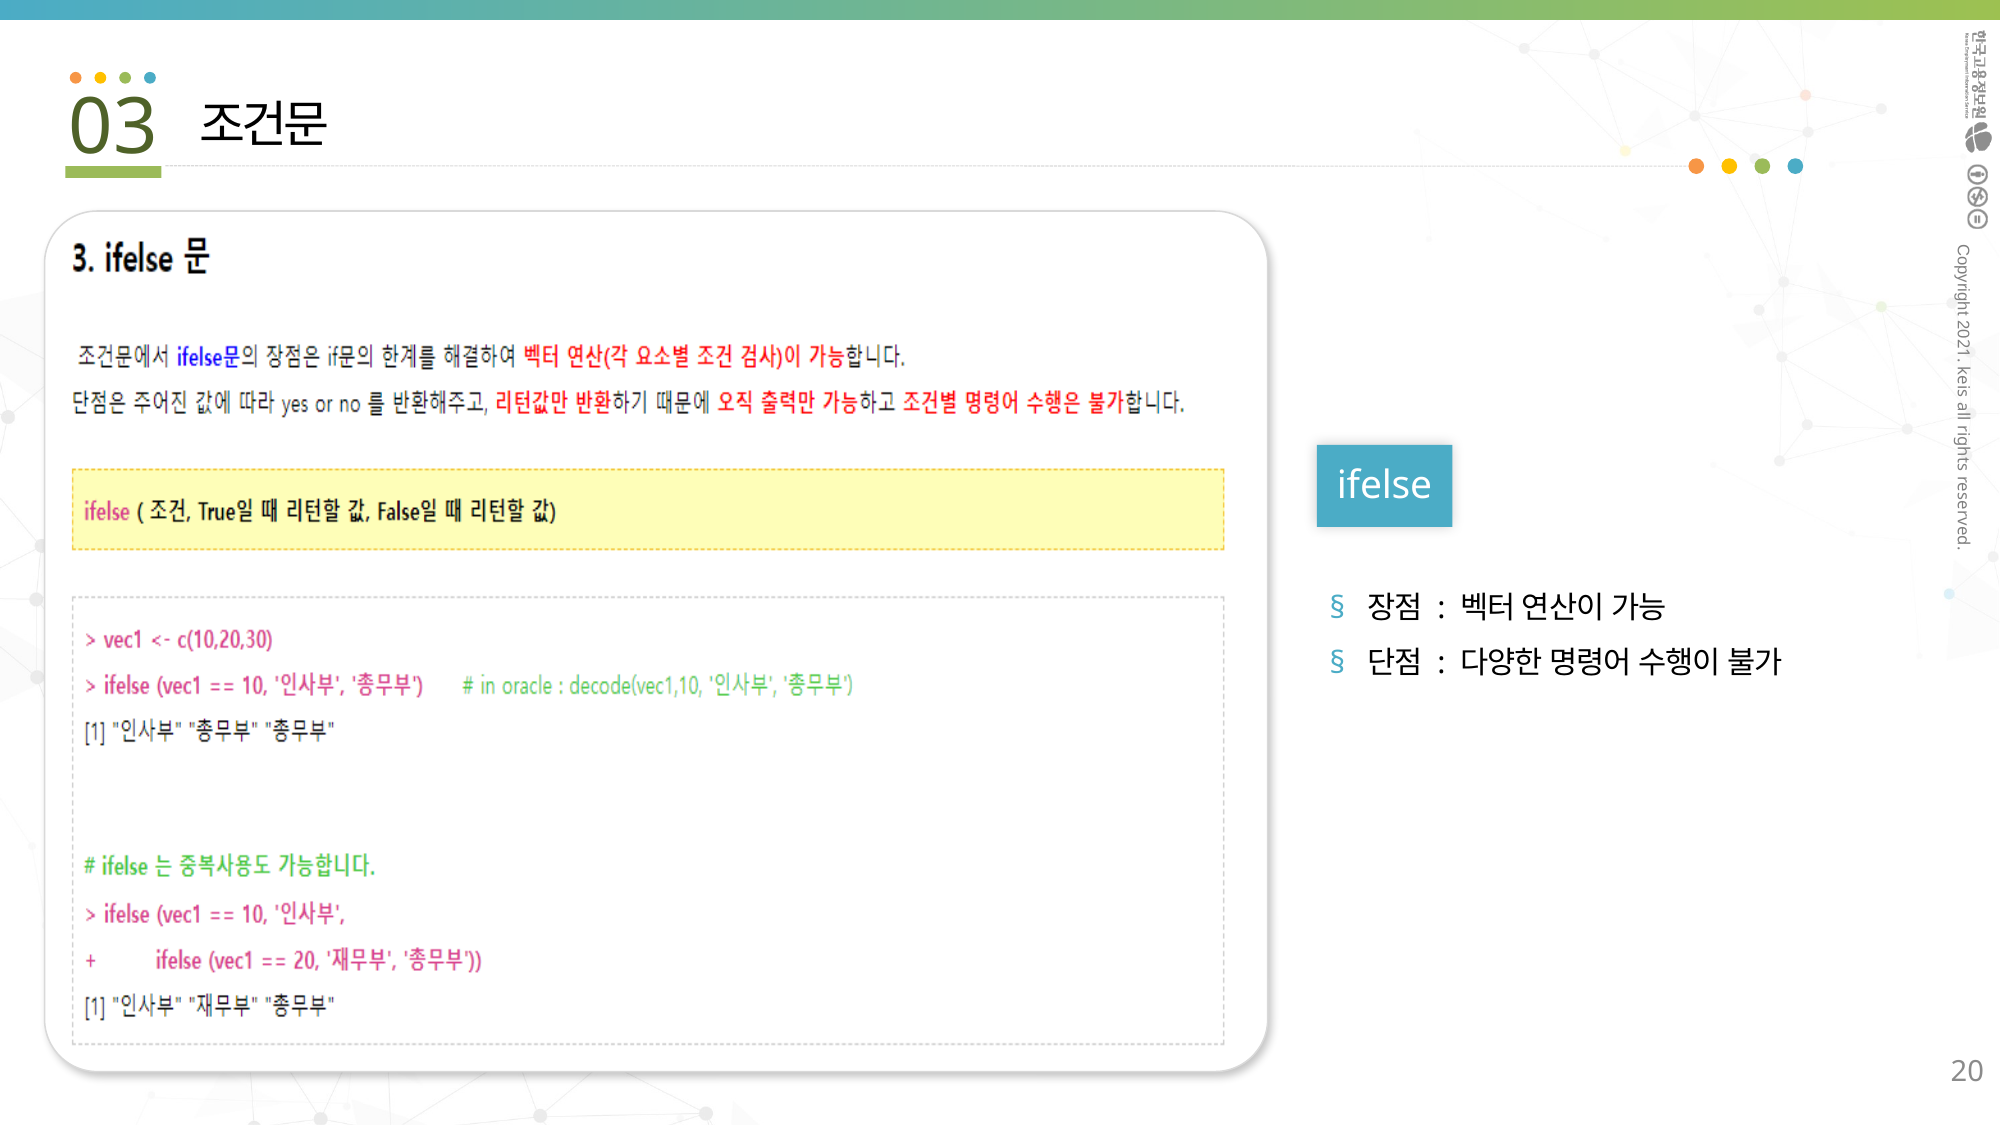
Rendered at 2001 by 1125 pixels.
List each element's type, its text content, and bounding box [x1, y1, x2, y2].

slide_number 20 [1532, 1042, 1999, 1103]
text_box 장점 : 벡터 연산이 가능 단점 : 다양한 명령어 수행이 불가 [1314, 657, 1867, 687]
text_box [0, 0, 2000, 657]
text_box [43, 657, 1269, 1073]
